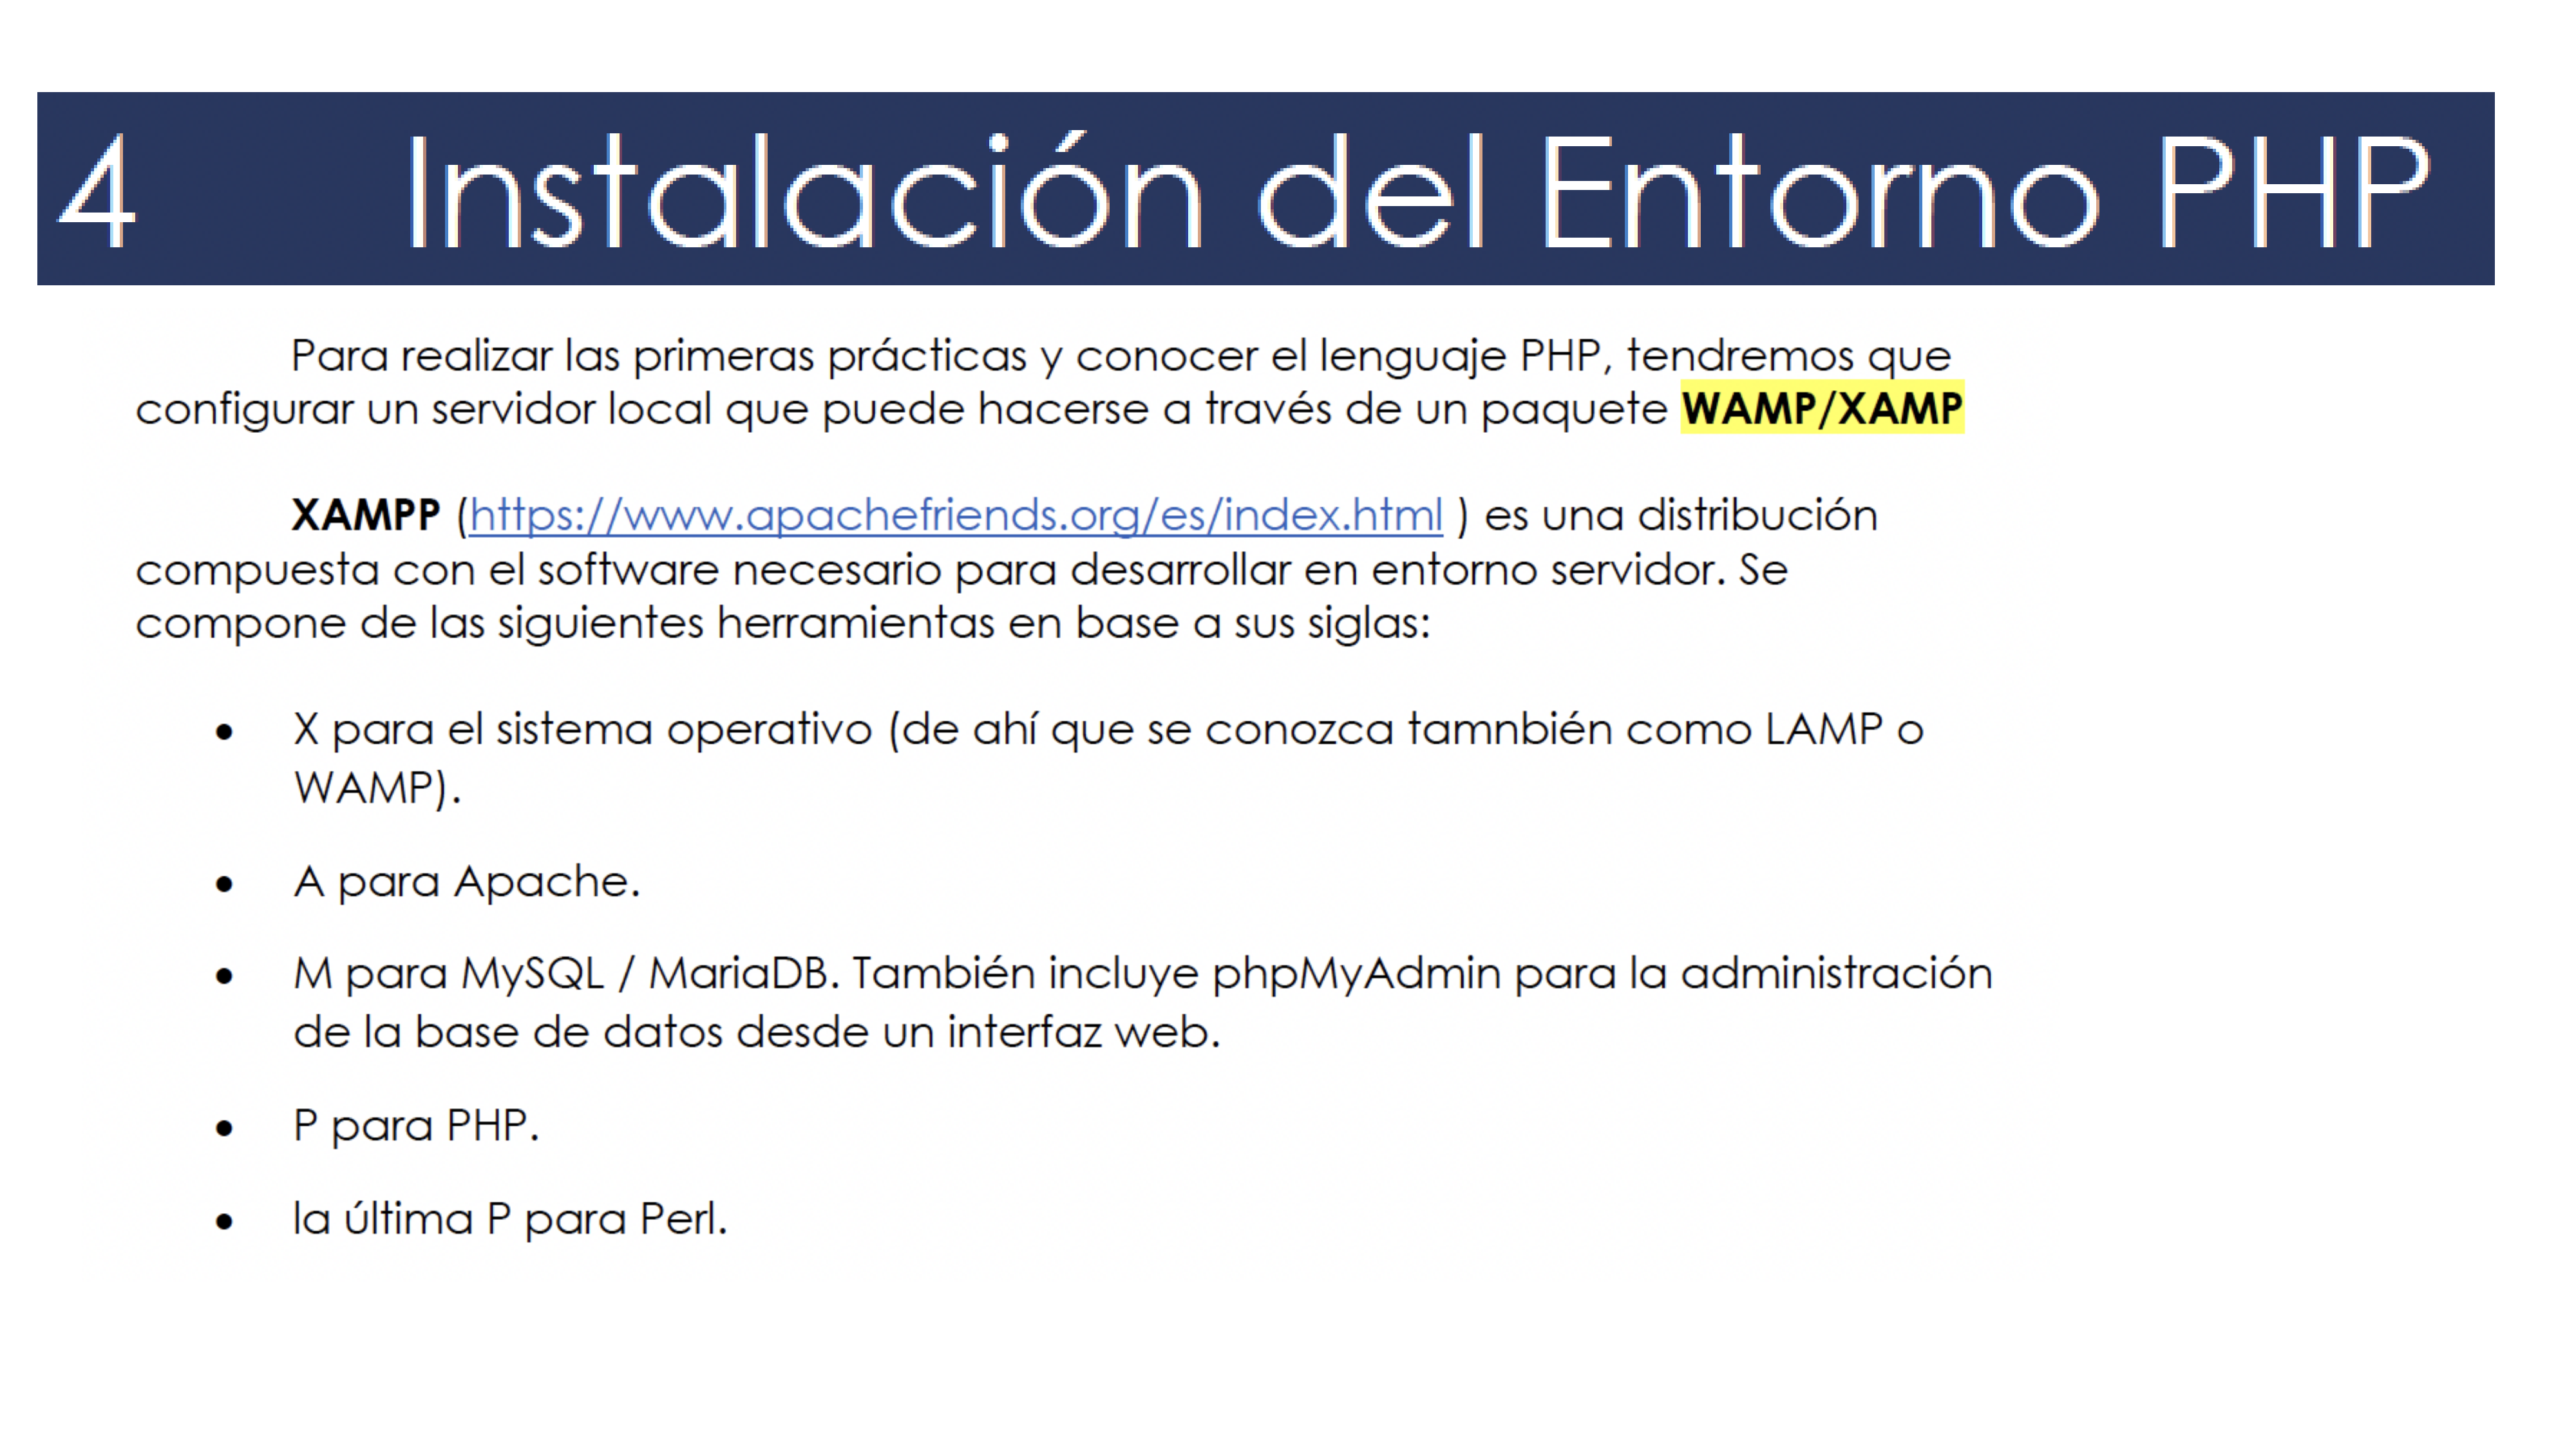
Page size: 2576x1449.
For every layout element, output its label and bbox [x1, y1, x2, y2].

picture [0, 67, 2495, 1282]
